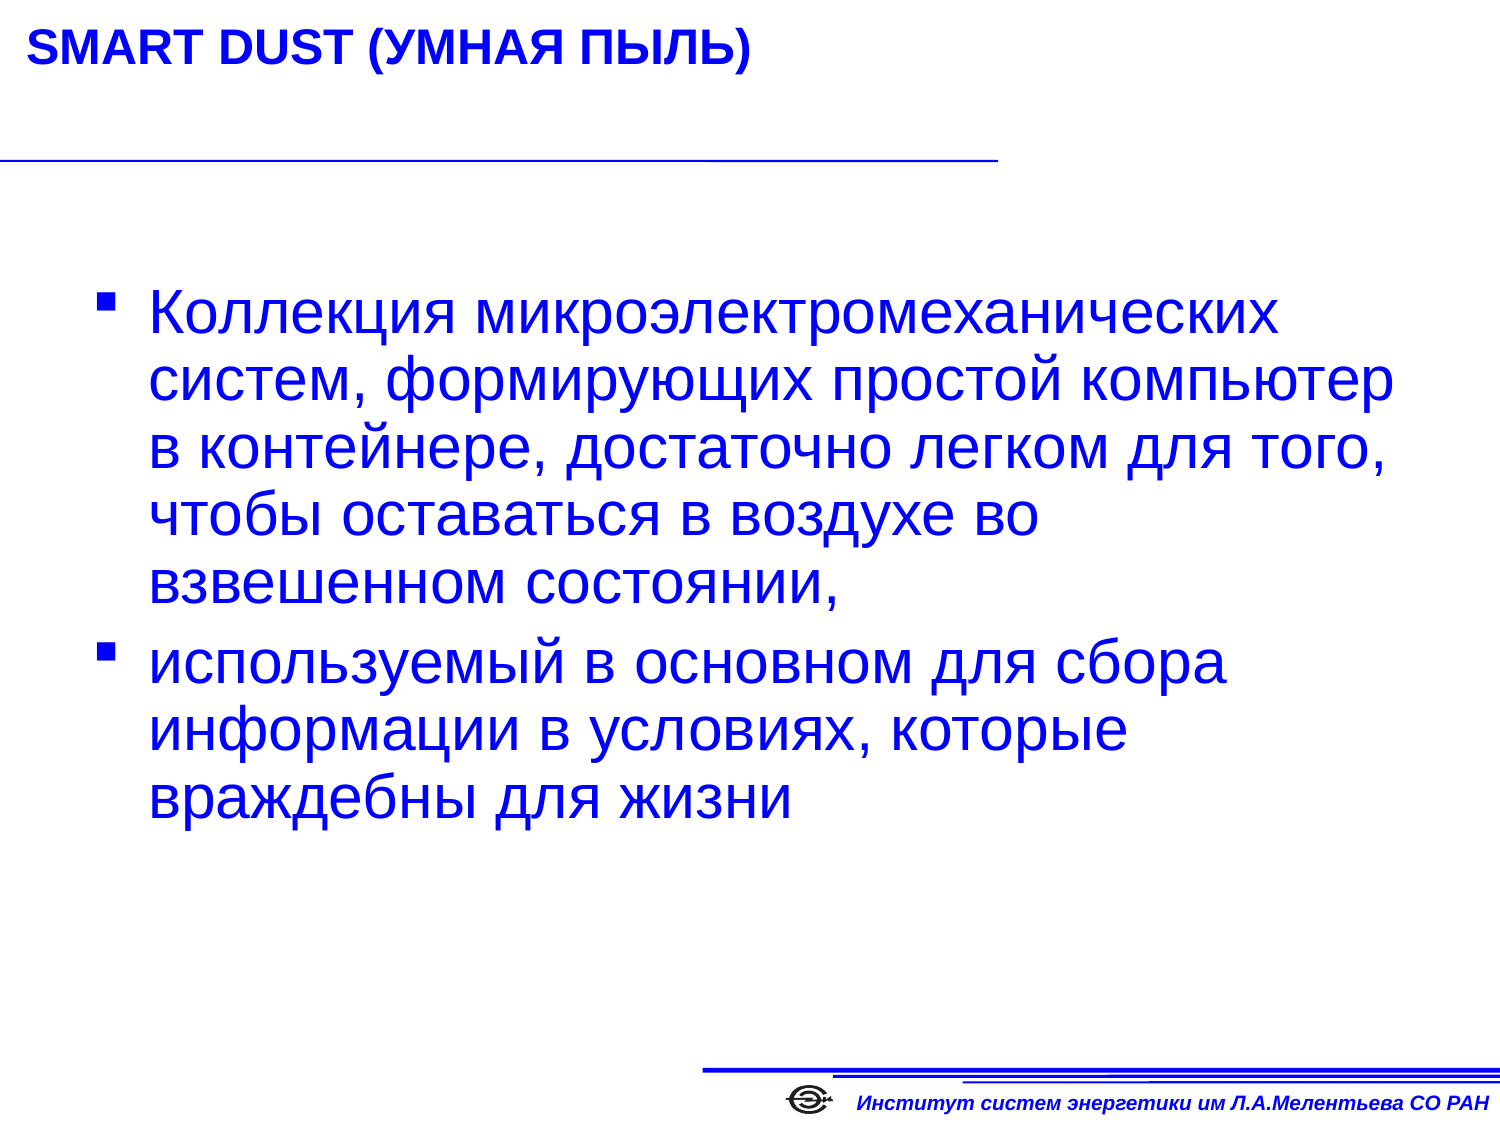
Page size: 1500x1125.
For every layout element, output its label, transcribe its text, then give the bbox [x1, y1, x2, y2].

list Коллекция микроэлектромеханических систем, формирующих простой компьютер в контейнере, достаточно легком для того, чтобы оставаться в воздухе во взвешенном состоянии, используемый в основном для сбора информации в условиях, которые враждебны для жизни [76, 184, 1427, 1047]
title SMART DUST (УМНАЯ ПЫЛЬ) [11, 7, 1500, 99]
